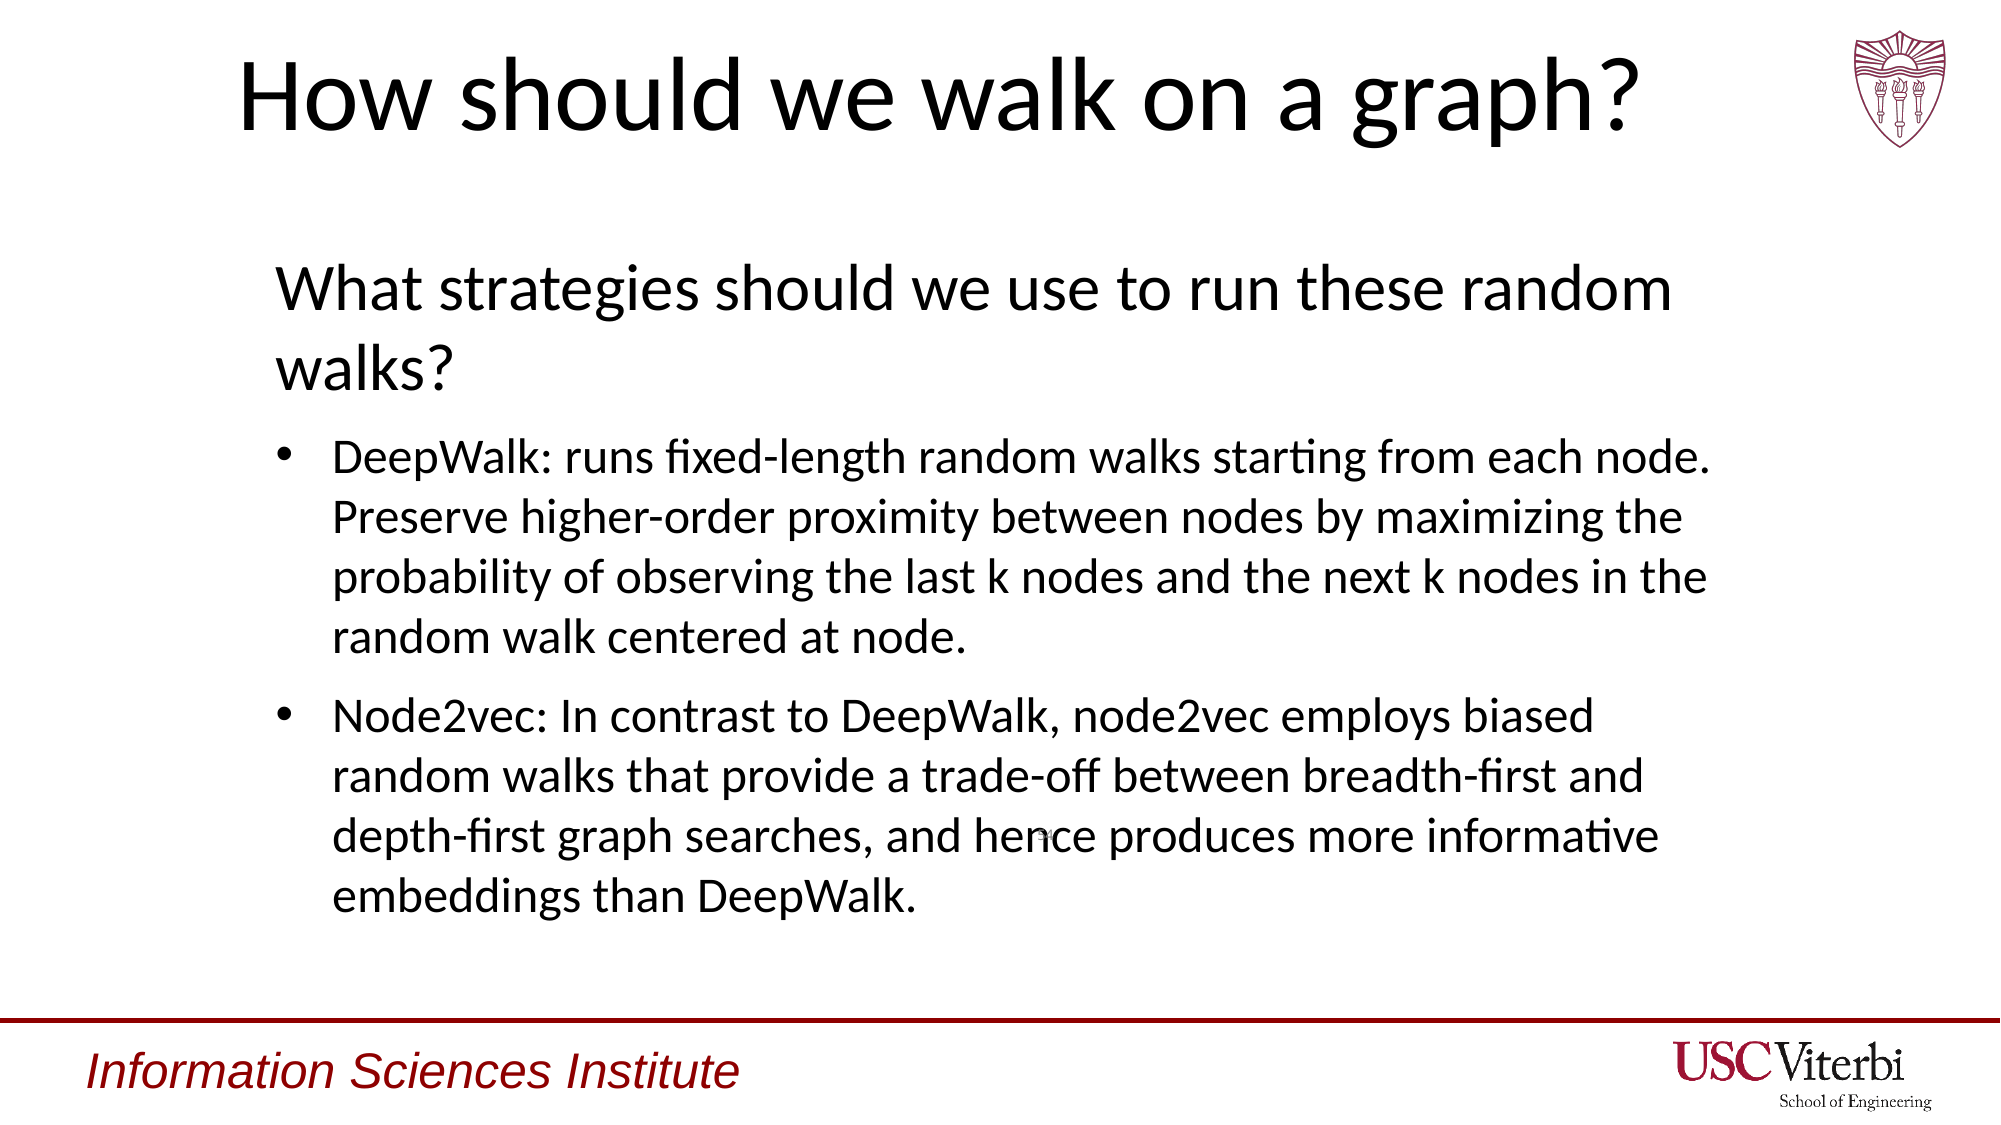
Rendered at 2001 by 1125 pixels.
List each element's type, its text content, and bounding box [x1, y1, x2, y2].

list What strategies should we use to run these random walks? DeepWalk: runs fixed-length random walks starting from each node. Preserve higher-order proximity between nodes by maximizing the probability of observing the last k nodes and the next k nodes in the random walk centered at node. Node2vec: In contrast to DeepWalk, node2vec employs biased random walks that provide a trade-off between breadth-first and depth-first graph searches, and hence produces more informative embeddings than DeepWalk. [260, 236, 1734, 1063]
picture [1824, 13, 1975, 164]
slide_number 54 [806, 825, 1069, 846]
title How should we walk on a graph? [99, 35, 1783, 141]
picture [1641, 1027, 1964, 1118]
